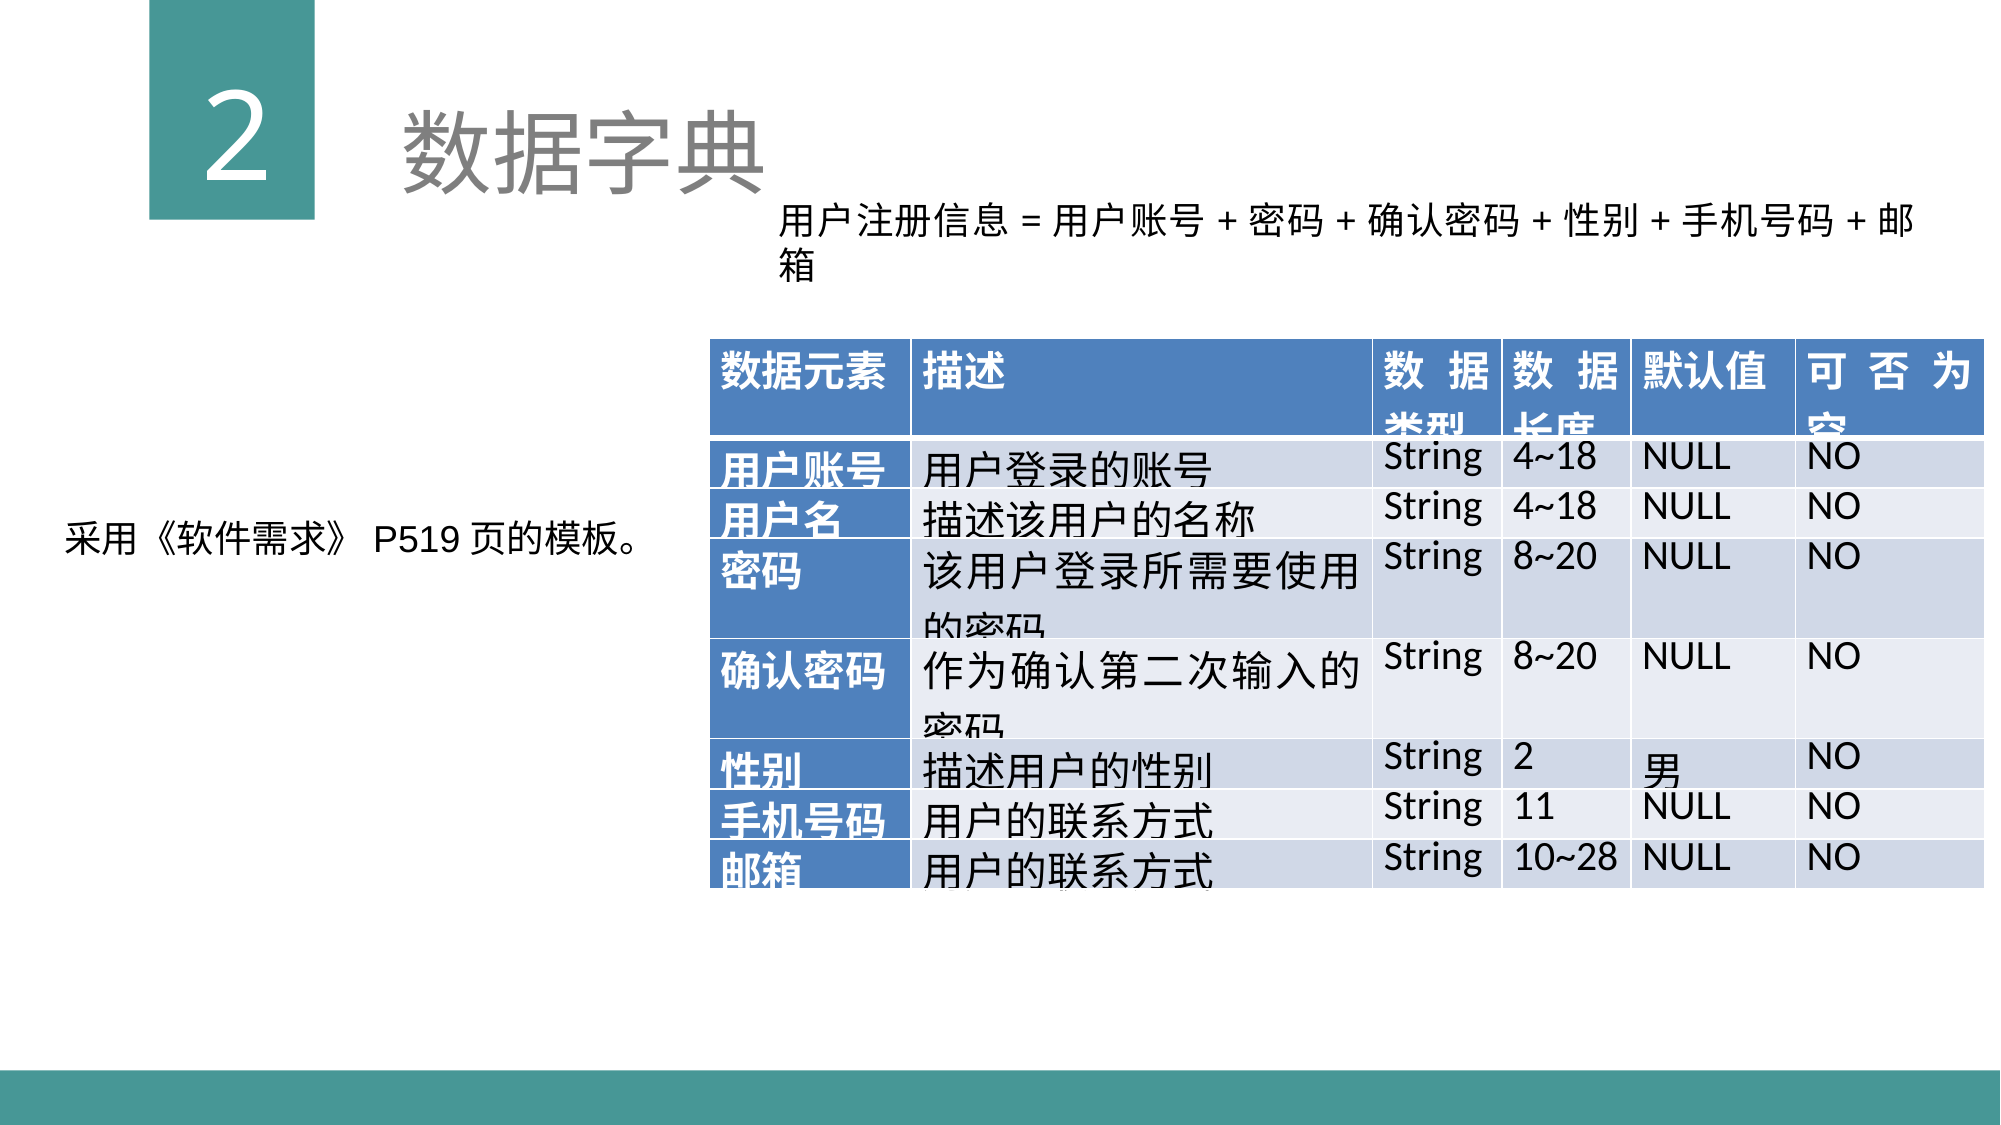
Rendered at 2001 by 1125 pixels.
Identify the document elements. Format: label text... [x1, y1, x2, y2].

table_cell NULL [1632, 639, 1795, 738]
table_cell 4~18 [1503, 489, 1630, 537]
table_cell NO [1796, 539, 1984, 638]
table_cell 作为确认第二次输入的密码 [912, 639, 1372, 738]
table_header 默认值 [1632, 339, 1795, 435]
table_cell String [1373, 840, 1501, 888]
table_cell NO [1796, 489, 1984, 537]
table_cell 8~20 [1503, 639, 1630, 738]
table_cell 手机号码 [710, 790, 910, 838]
text_box [149, 0, 315, 220]
table_cell NO [1796, 840, 1984, 888]
table_cell 用户的联系方式 [912, 790, 1372, 838]
table_cell NULL [1632, 539, 1795, 638]
table_header 可否为空 [1796, 339, 1984, 435]
table_cell 邮箱 [710, 840, 910, 888]
table_cell NO [1796, 441, 1984, 487]
table_cell 10~28 [1503, 840, 1630, 888]
text_box 用户注册信息=用户账号+密码+确认密码+性别+手机号码+邮箱 [763, 189, 1930, 295]
table_cell String [1373, 489, 1501, 537]
table_cell 用户账号 [710, 441, 910, 487]
table_cell NULL [1632, 441, 1795, 487]
table_cell 描述用户的性别 [912, 739, 1372, 788]
text_box 采用《软件需求》P519页的模板。 [49, 507, 672, 568]
table_cell 11 [1503, 790, 1630, 838]
table_cell NULL [1632, 840, 1795, 888]
table_header 数据类型 [1373, 339, 1501, 435]
table_header 数据元素 [710, 339, 910, 435]
table_header 数据长度 [1503, 339, 1630, 435]
table_cell 用户的联系方式 [912, 840, 1372, 888]
table_cell 2 [1503, 739, 1630, 788]
table_cell NULL [1632, 489, 1795, 537]
table_cell 性别 [710, 739, 910, 788]
table_cell NO [1796, 739, 1984, 788]
text_box 数据字典 [385, 88, 1426, 214]
table_cell 确认密码 [710, 639, 910, 738]
table_cell NO [1796, 639, 1984, 738]
table_cell 描述该用户的名称 [912, 489, 1372, 537]
table_cell String [1373, 790, 1501, 838]
table_header 描述 [912, 339, 1372, 435]
table_cell 密码 [710, 539, 910, 638]
table_cell 用户登录的账号 [912, 441, 1372, 487]
table_cell 4~18 [1503, 441, 1630, 487]
text_box [0, 1070, 2000, 1125]
table_cell 用户名 [710, 489, 910, 537]
table_cell 男 [1632, 739, 1795, 788]
table_cell String [1373, 739, 1501, 788]
table_cell String [1373, 441, 1501, 487]
text_box 2 [154, 48, 320, 213]
table_cell 该用户登录所需要使用的密码 [912, 539, 1372, 638]
table_cell 8~20 [1503, 539, 1630, 638]
table_cell String [1373, 639, 1501, 738]
table_cell NO [1796, 790, 1984, 838]
table_cell String [1373, 539, 1501, 638]
table_cell NULL [1632, 790, 1795, 838]
